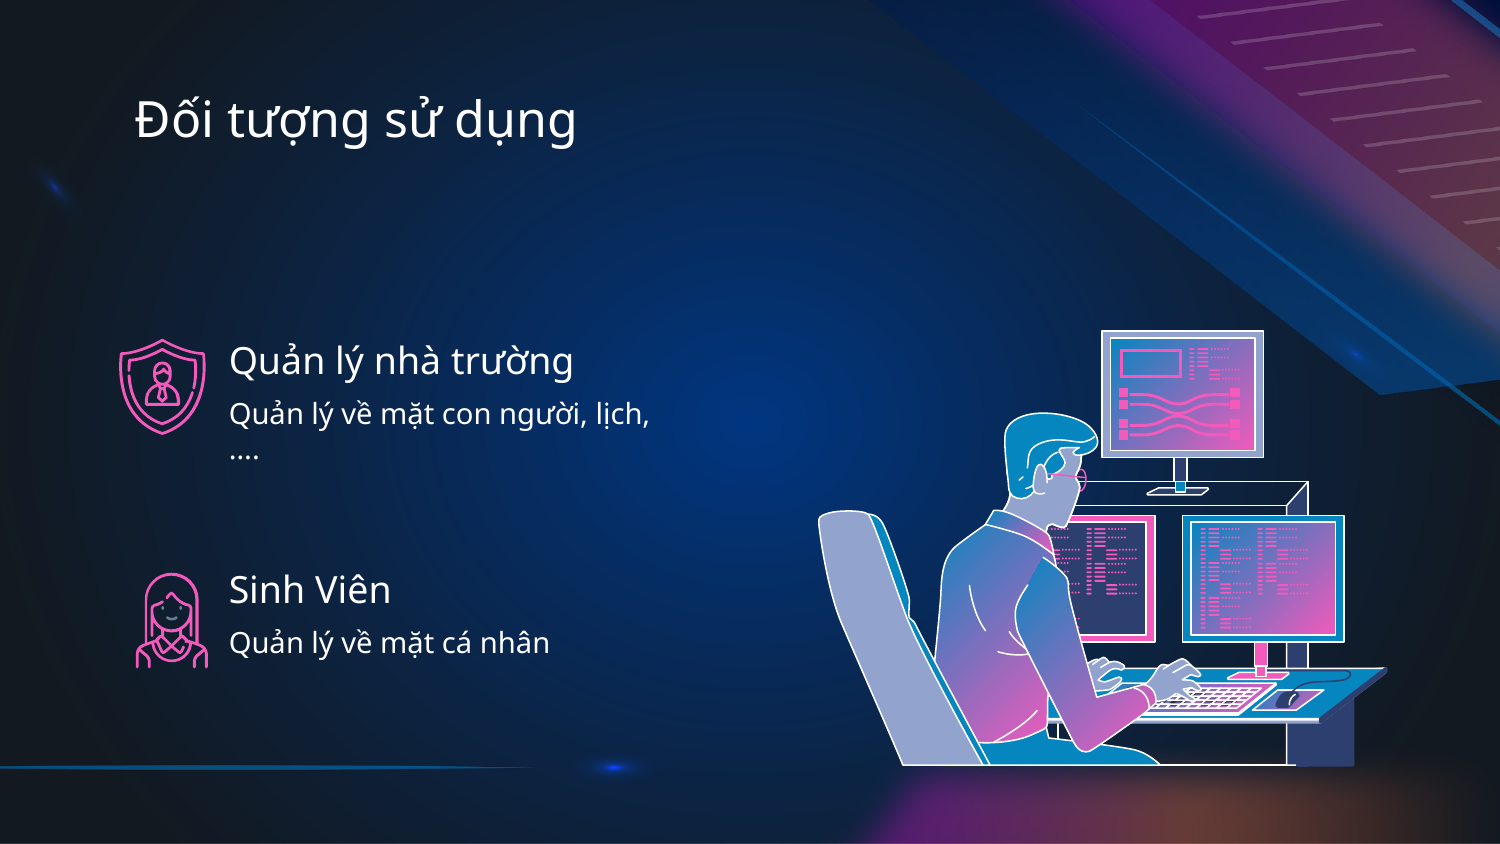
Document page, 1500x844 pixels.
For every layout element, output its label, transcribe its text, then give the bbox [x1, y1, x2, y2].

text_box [135, 572, 209, 669]
picture [0, 0, 1500, 844]
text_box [117, 338, 208, 436]
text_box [818, 330, 1387, 766]
title Sinh Viên [213, 559, 702, 609]
title Đối tượng sử dụng [119, 72, 1449, 167]
title Quản lý nhà trường [213, 331, 702, 380]
subtitle Quản lý về mặt con người, lịch, …. [213, 380, 702, 485]
subtitle Quản lý về mặt cá nhân [213, 609, 702, 713]
